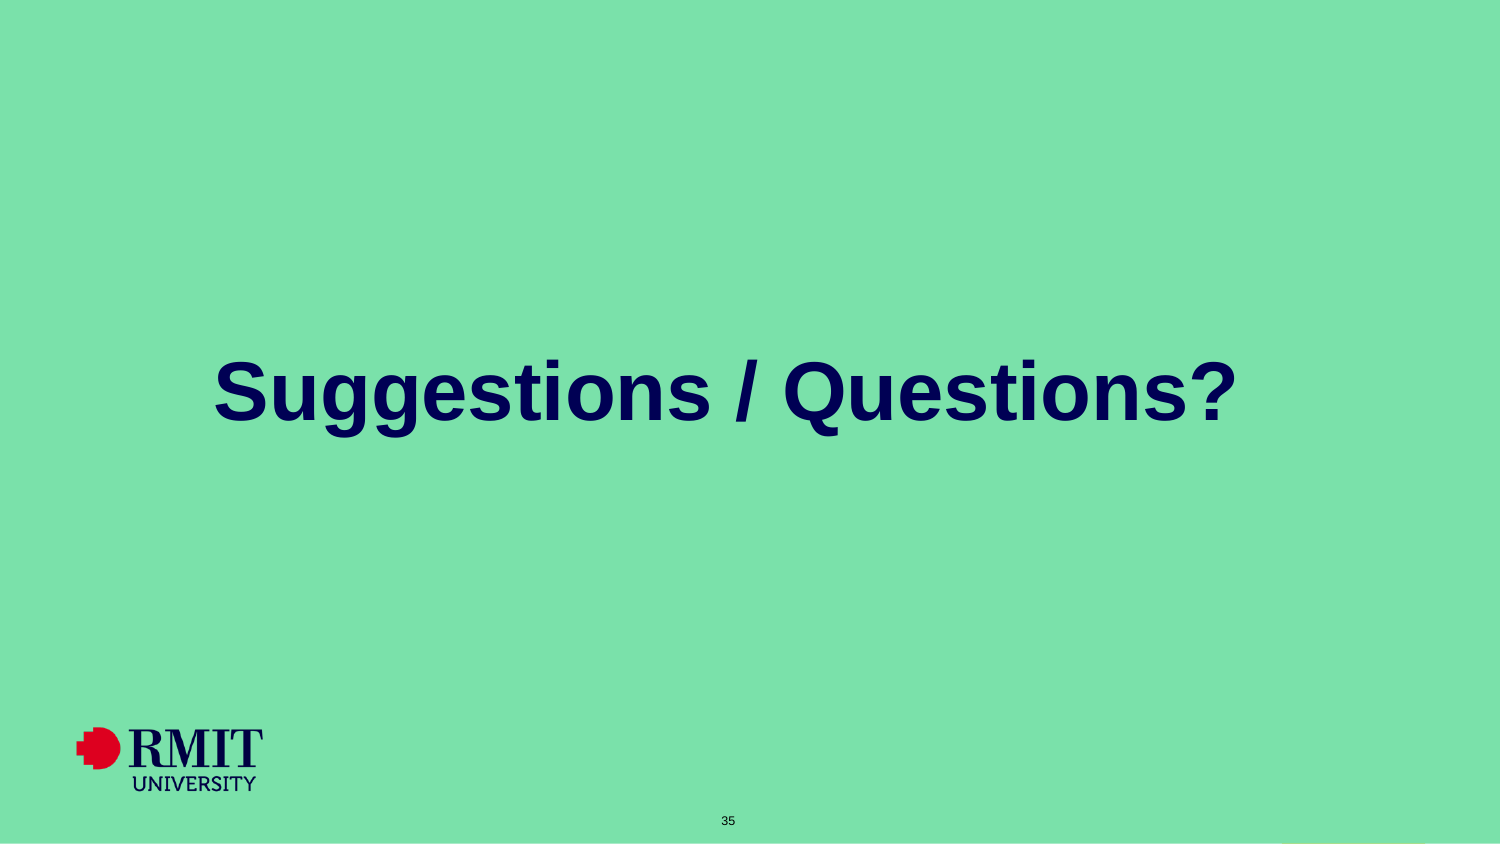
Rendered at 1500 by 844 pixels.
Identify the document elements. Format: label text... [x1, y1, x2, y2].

picture [57, 710, 281, 810]
list Suggestions / Questions? [198, 340, 1451, 503]
